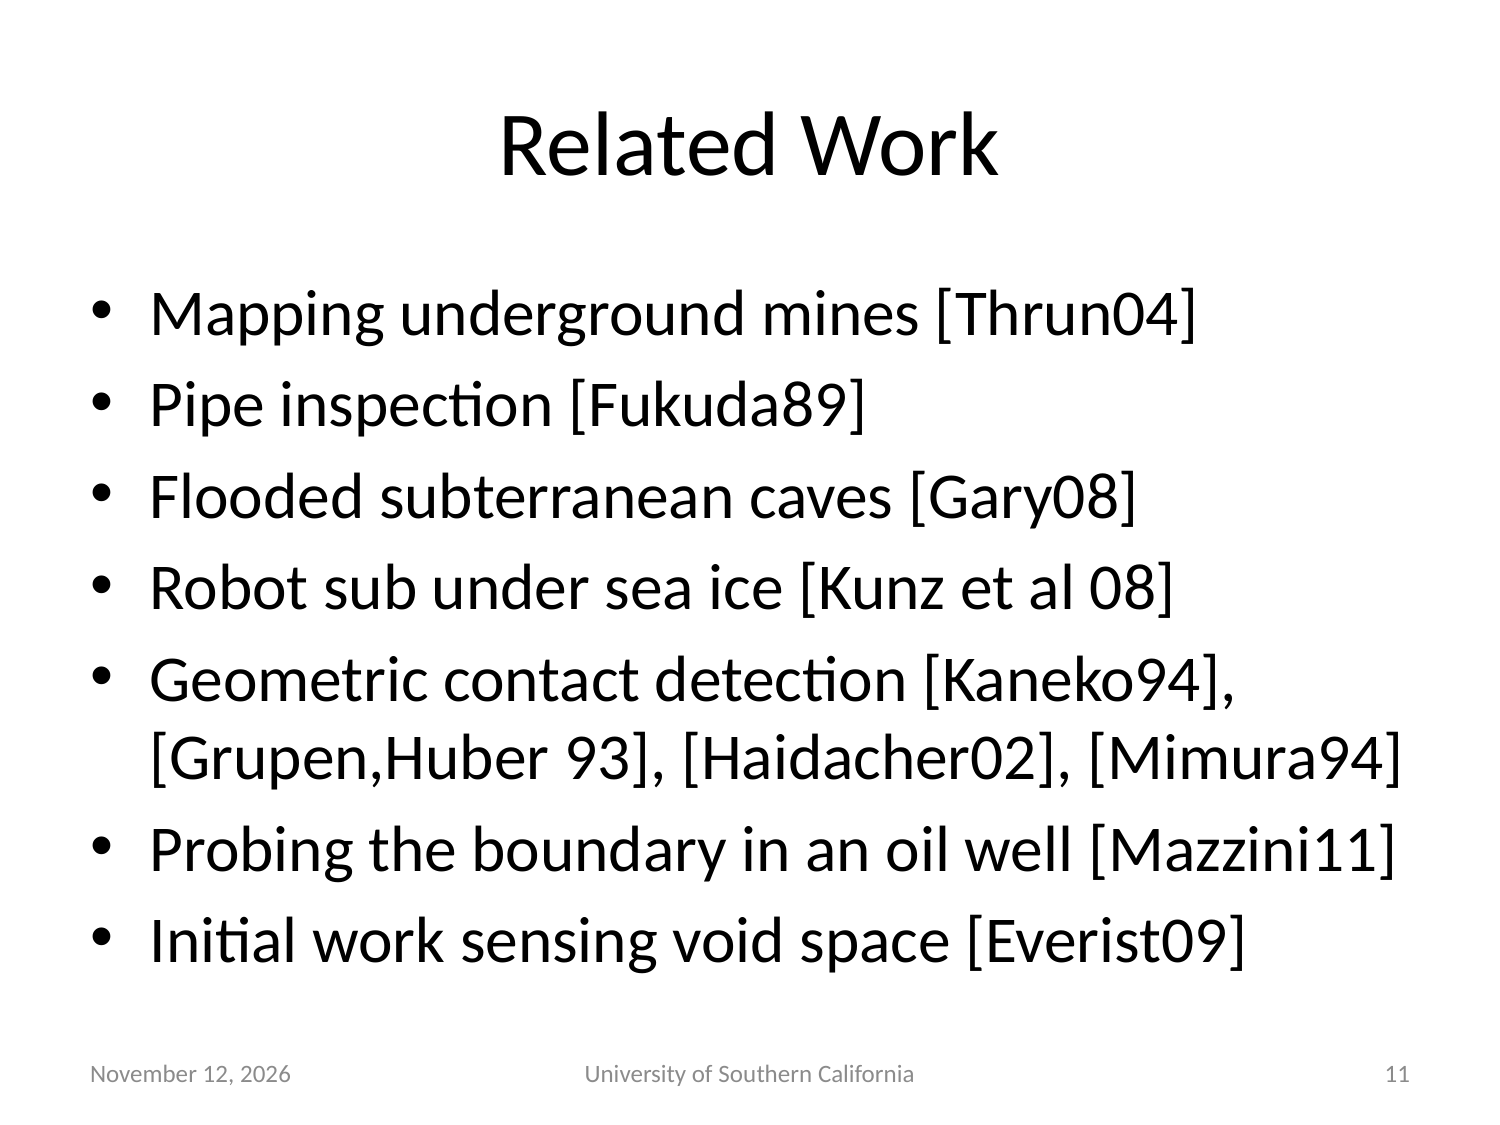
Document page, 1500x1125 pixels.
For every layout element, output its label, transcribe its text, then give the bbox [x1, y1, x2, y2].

list Mapping underground mines [Thrun04] Pipe inspection [Fukuda89] Flooded subterranean caves [Gary08] Robot sub under sea ice [Kunz et al 08] Geometric contact detection [Kaneko94], [Grupen,Huber 93], [Haidacher02], [Mimura94] Probing the boundary in an oil well [Mazzini11] Initial work sensing void space [Everist09] [75, 262, 1425, 1005]
footer University of Southern California [512, 1042, 988, 1103]
title Related Work [75, 45, 1425, 233]
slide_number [75, 1042, 425, 1103]
slide_number 11 [1074, 1042, 1425, 1103]
